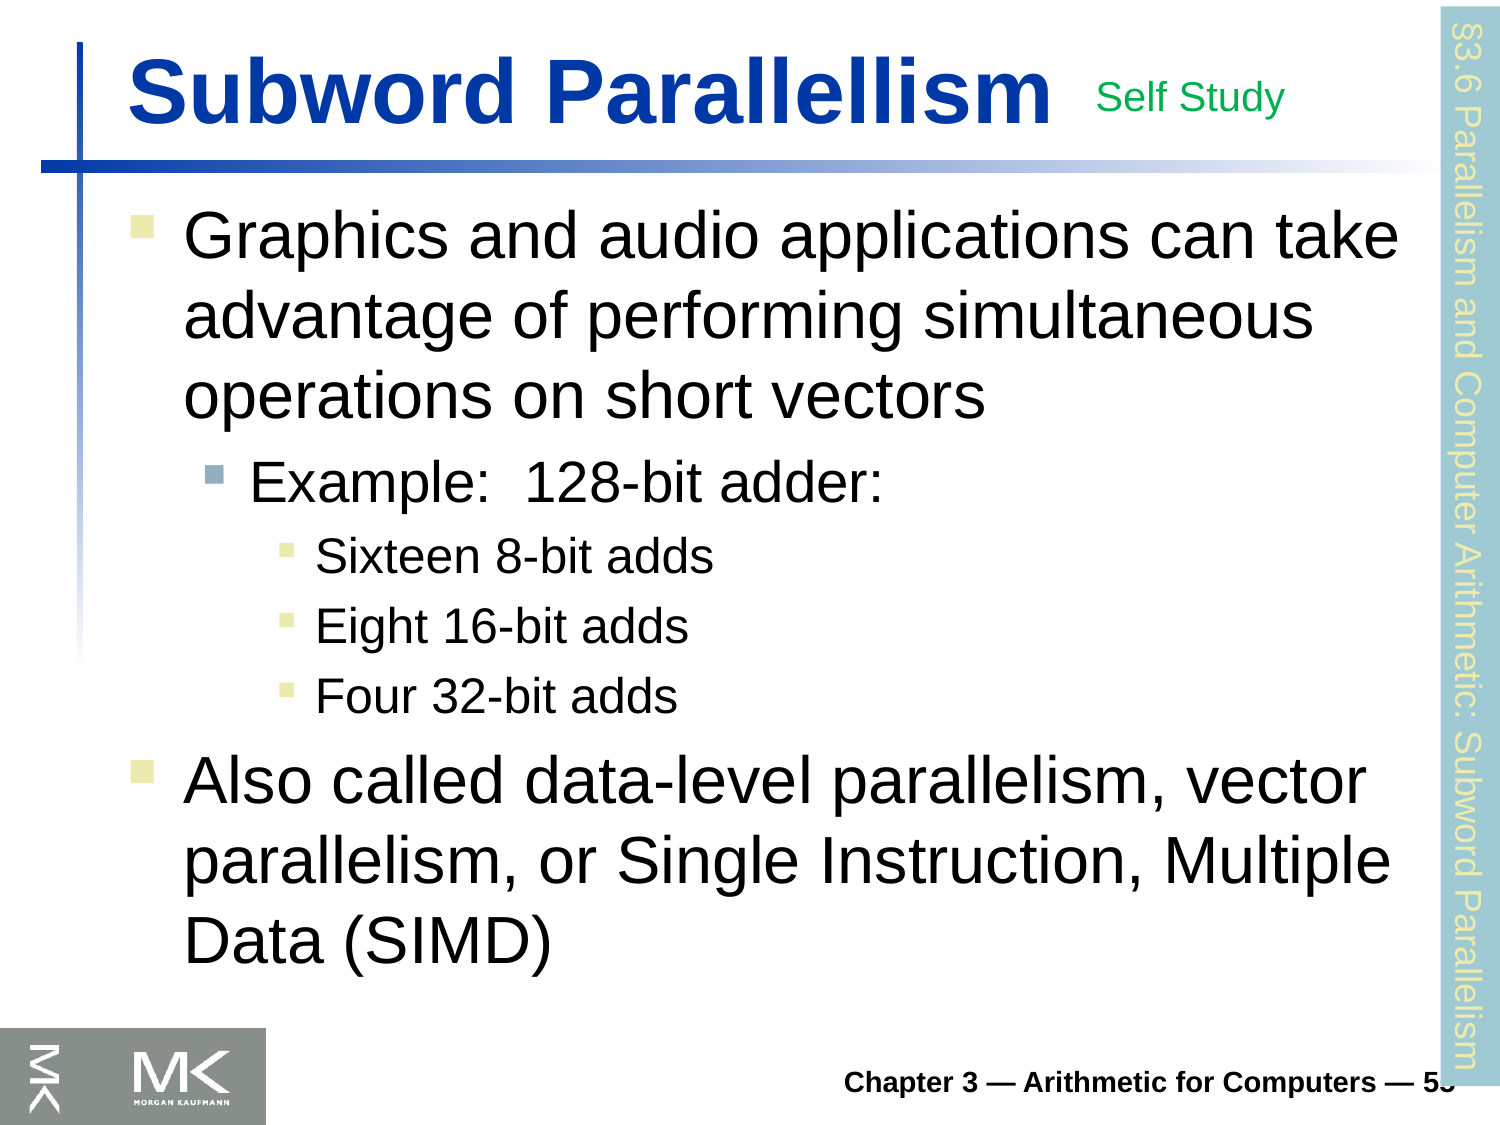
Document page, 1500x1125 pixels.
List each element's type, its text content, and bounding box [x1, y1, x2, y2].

text_box Self Study [1080, 62, 1317, 127]
list Graphics and audio applications can take advantage of performing simultaneous operations on short vectors Example: 128-bit adder: Sixteen 8-bit adds Eight 16-bit adds Four 32-bit adds Also called data-level parallelism, vector parallelism, or Single Instruction, Multiple Data (SIMD) [112, 184, 1440, 1024]
picture [0, 1028, 266, 1125]
footer Chapter 3 — Arithmetic for Computers — 55 [277, 1046, 1471, 1106]
text_box §3.6 Parallelism and Computer Arithmetic: Subword Parallelism [1440, 6, 1500, 1087]
title Subword Parallellism [112, 23, 1440, 149]
